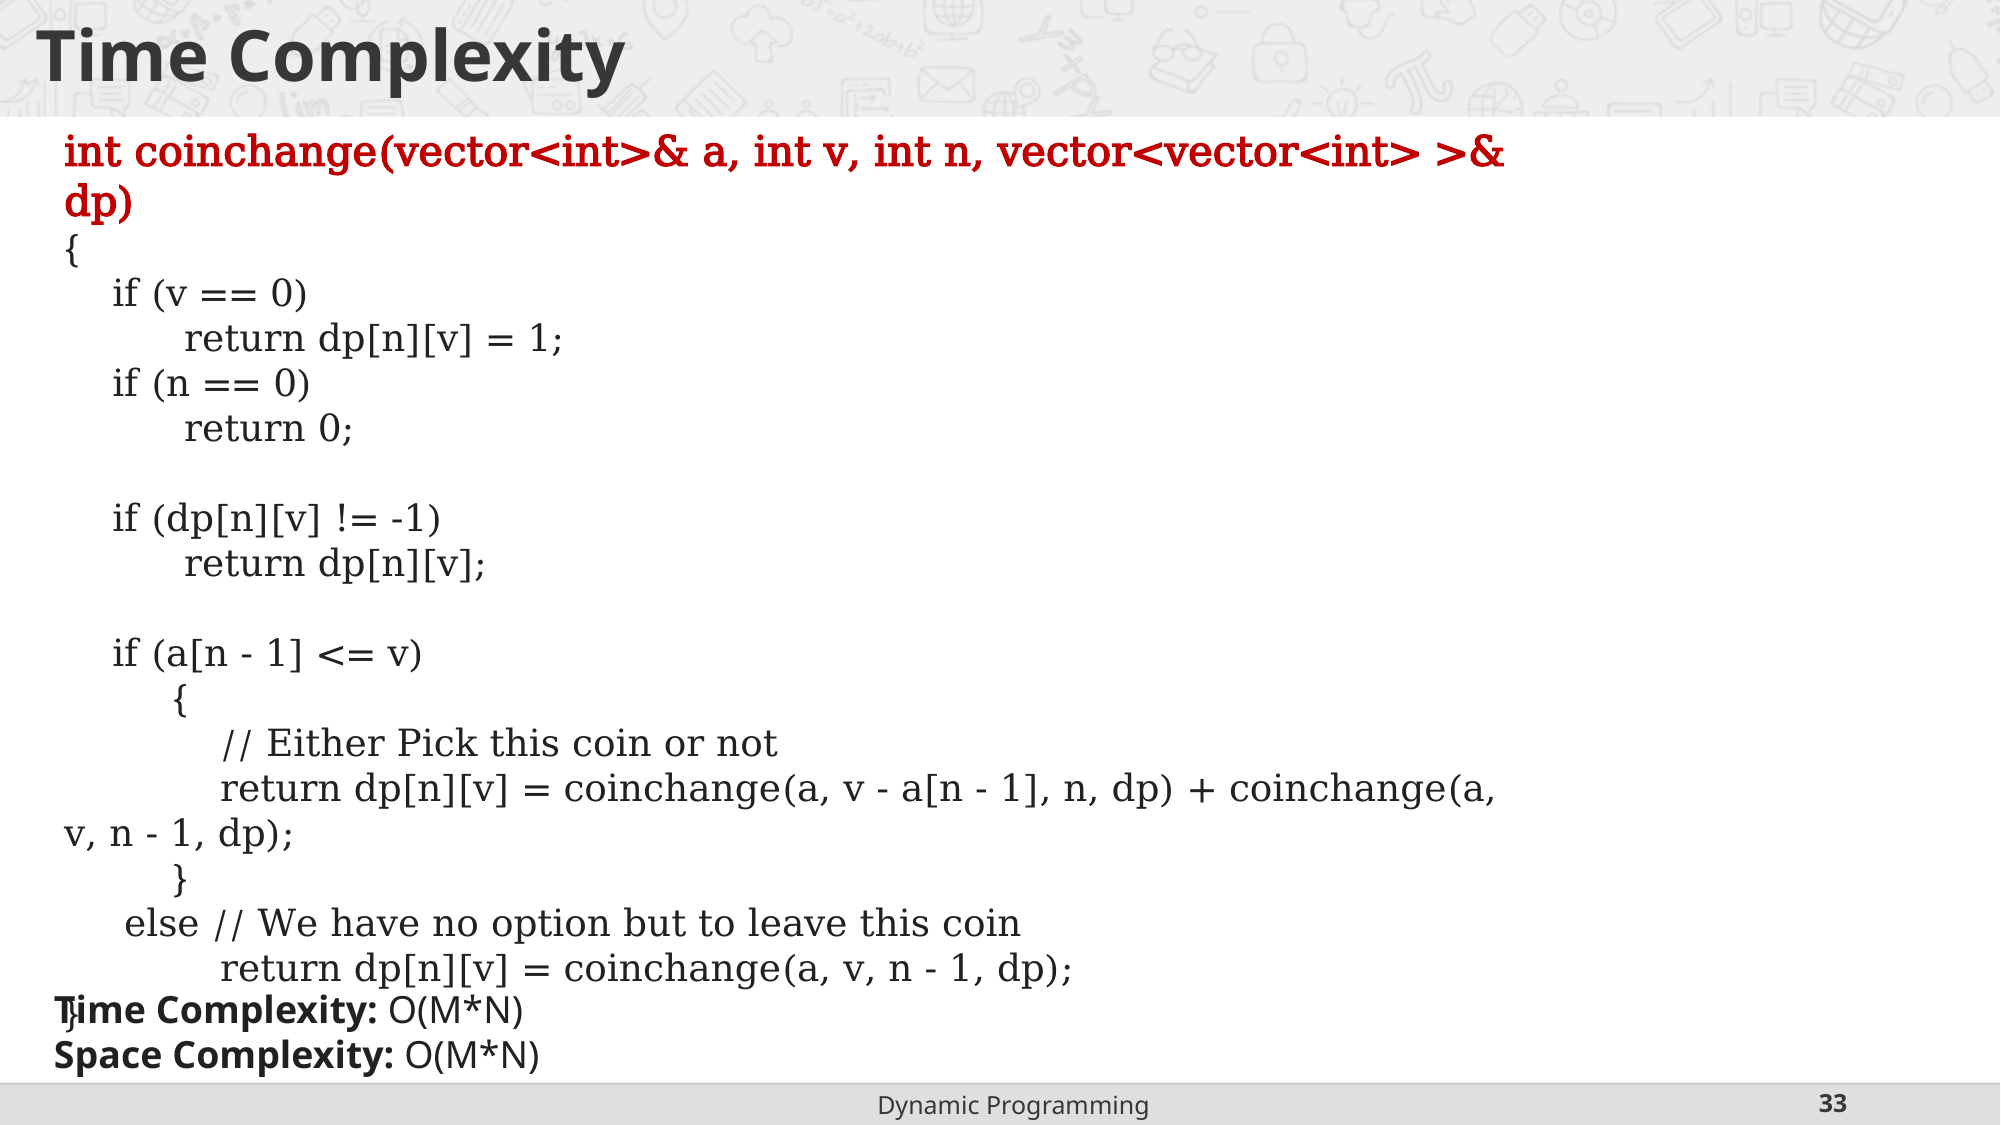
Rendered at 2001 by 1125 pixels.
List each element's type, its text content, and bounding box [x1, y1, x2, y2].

title Time Complexity [0, 0, 2000, 117]
text_box Time Complexity: O(M*N) Space Complexity: O(M*N) [39, 978, 1045, 1084]
text_box int coinchange(vector<int>& a, int v, int n, vector<vector<int> >& dp) { if (v == 0) return dp[n][v] = 1; if (n == 0) return 0; if (dp[n][v] != -1) return dp[n][v]; if (a[n - 1] <= v) { // Either Pick this coin or not return dp[n][v] = coinchange(a, v - a[n - 1], n, dp) + coinchange(a, v, n - 1, dp); } else // We have no option but to leave this coin return dp[n][v] = coinchange(a, v, n - 1, dp); } [49, 116, 1544, 1042]
